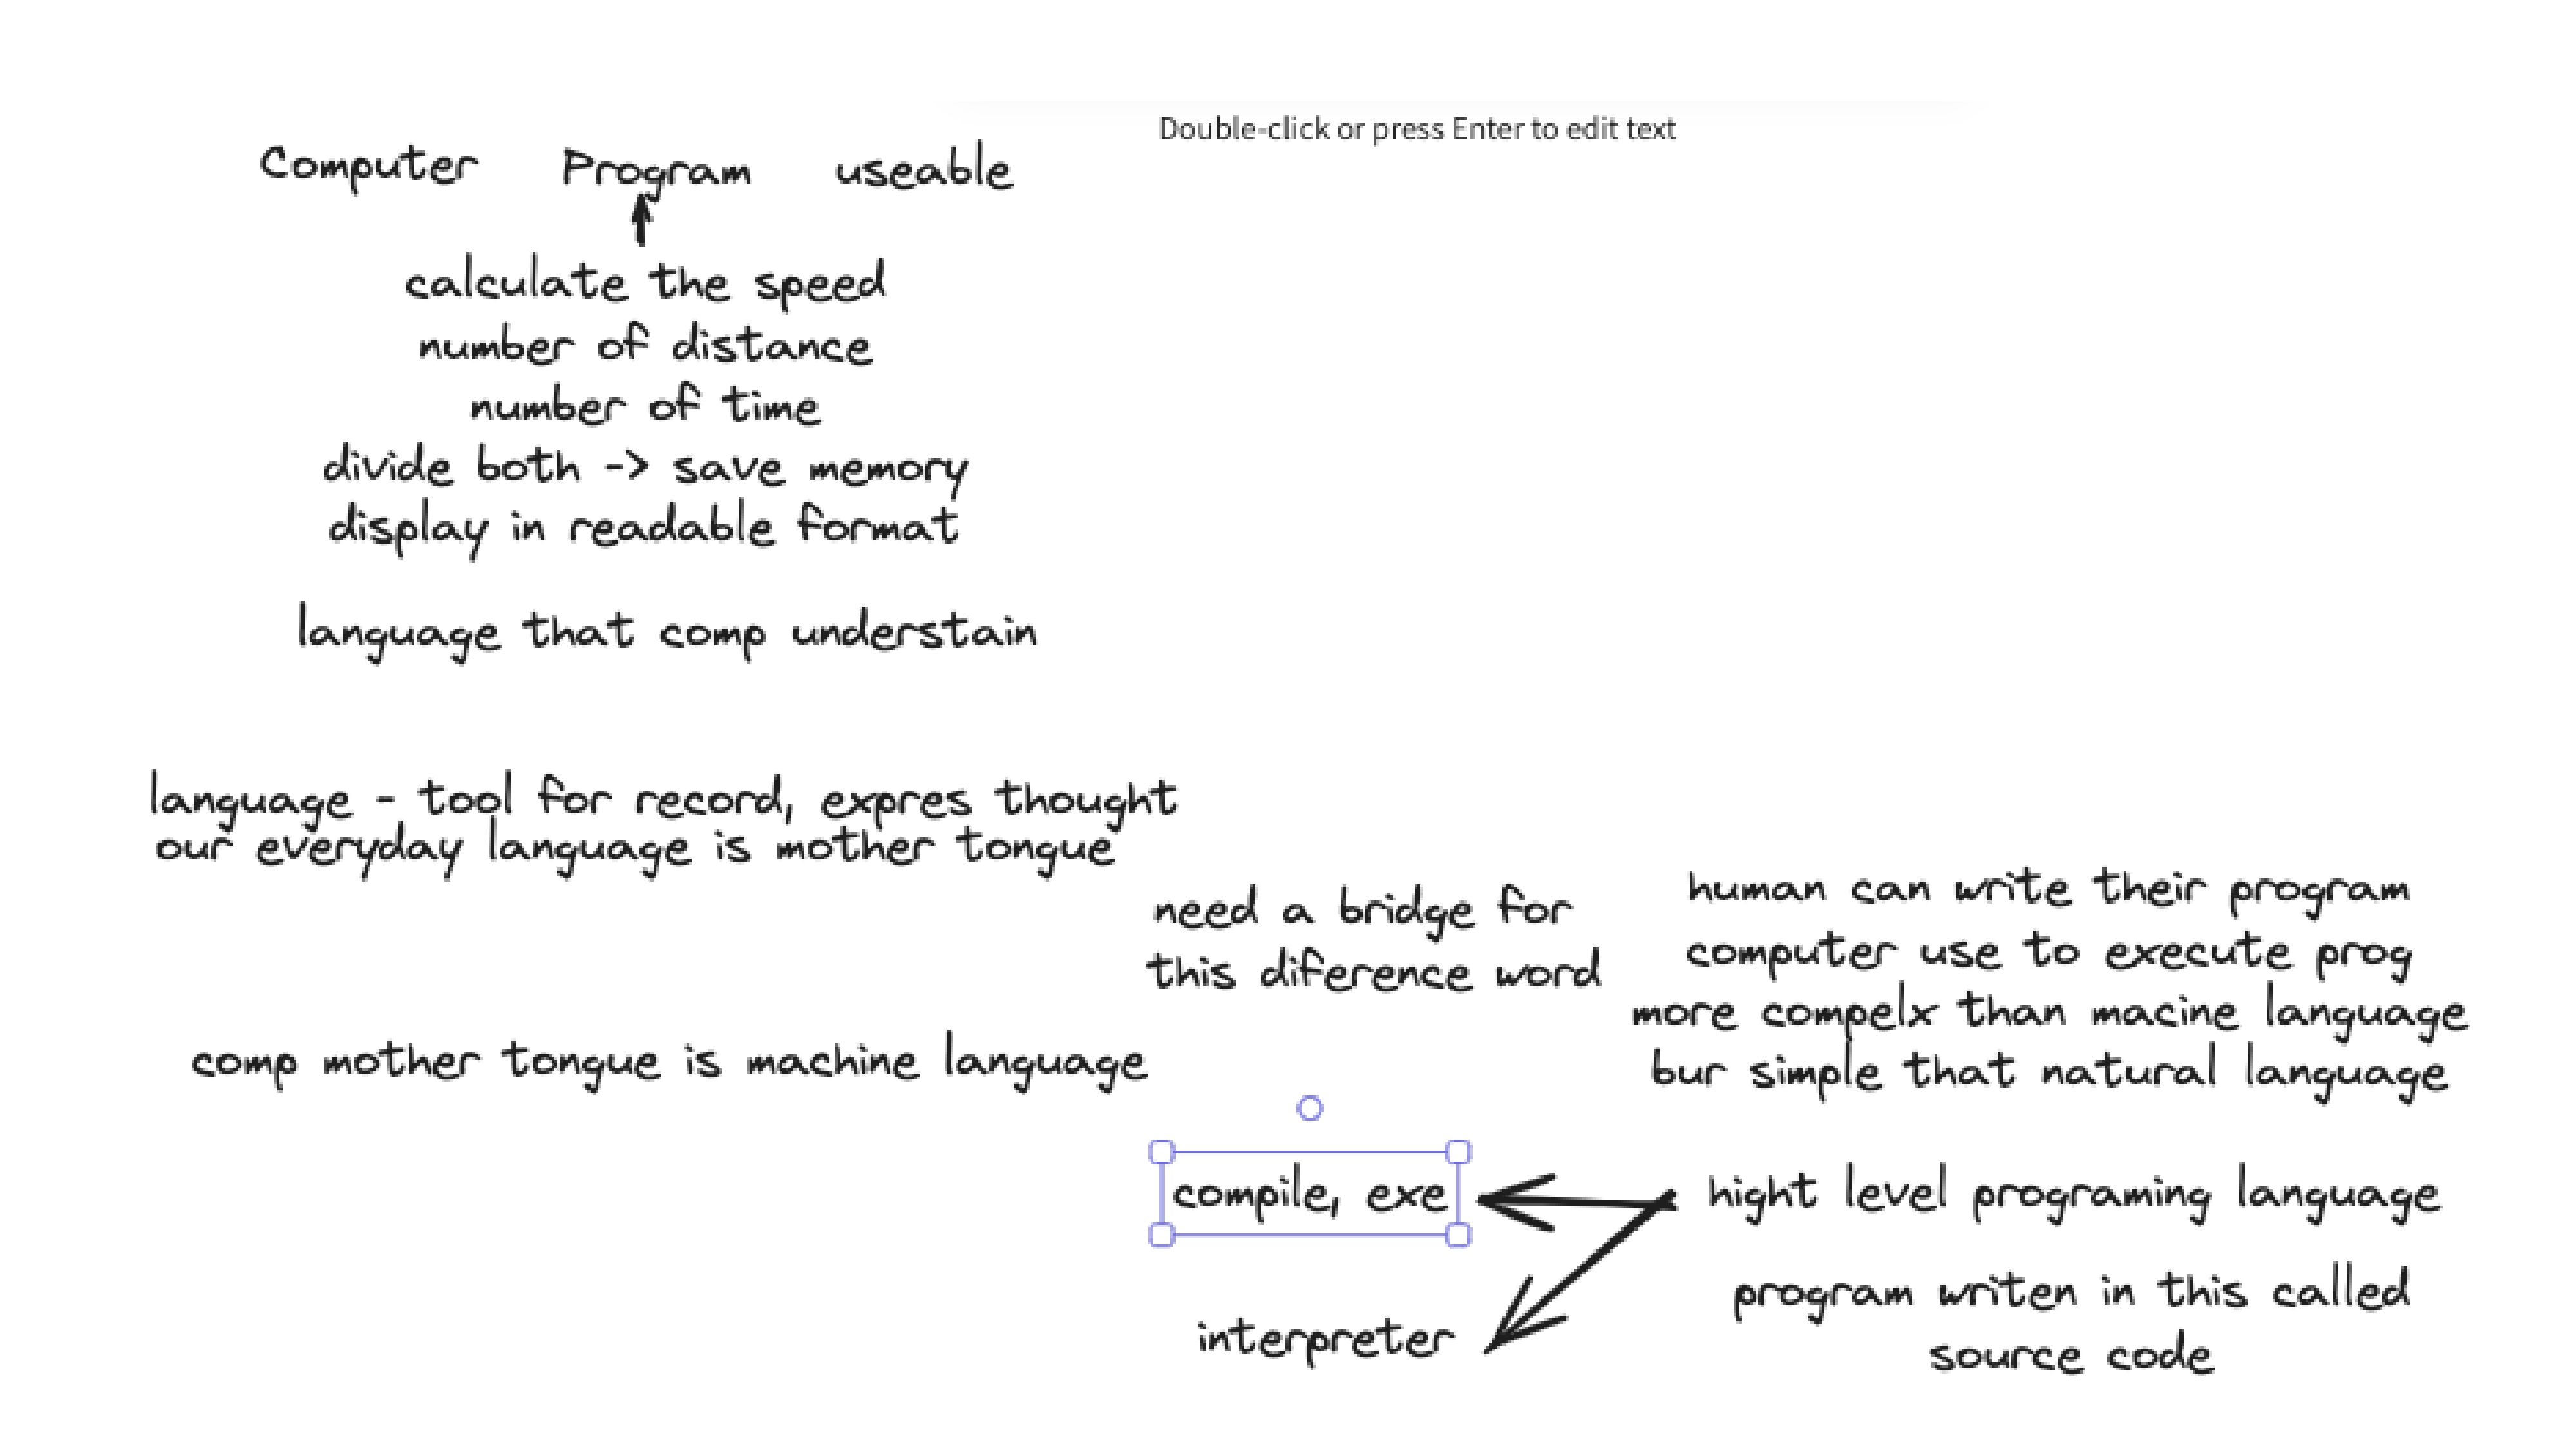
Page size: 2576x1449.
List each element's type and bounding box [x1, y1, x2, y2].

picture [128, 101, 2539, 1405]
